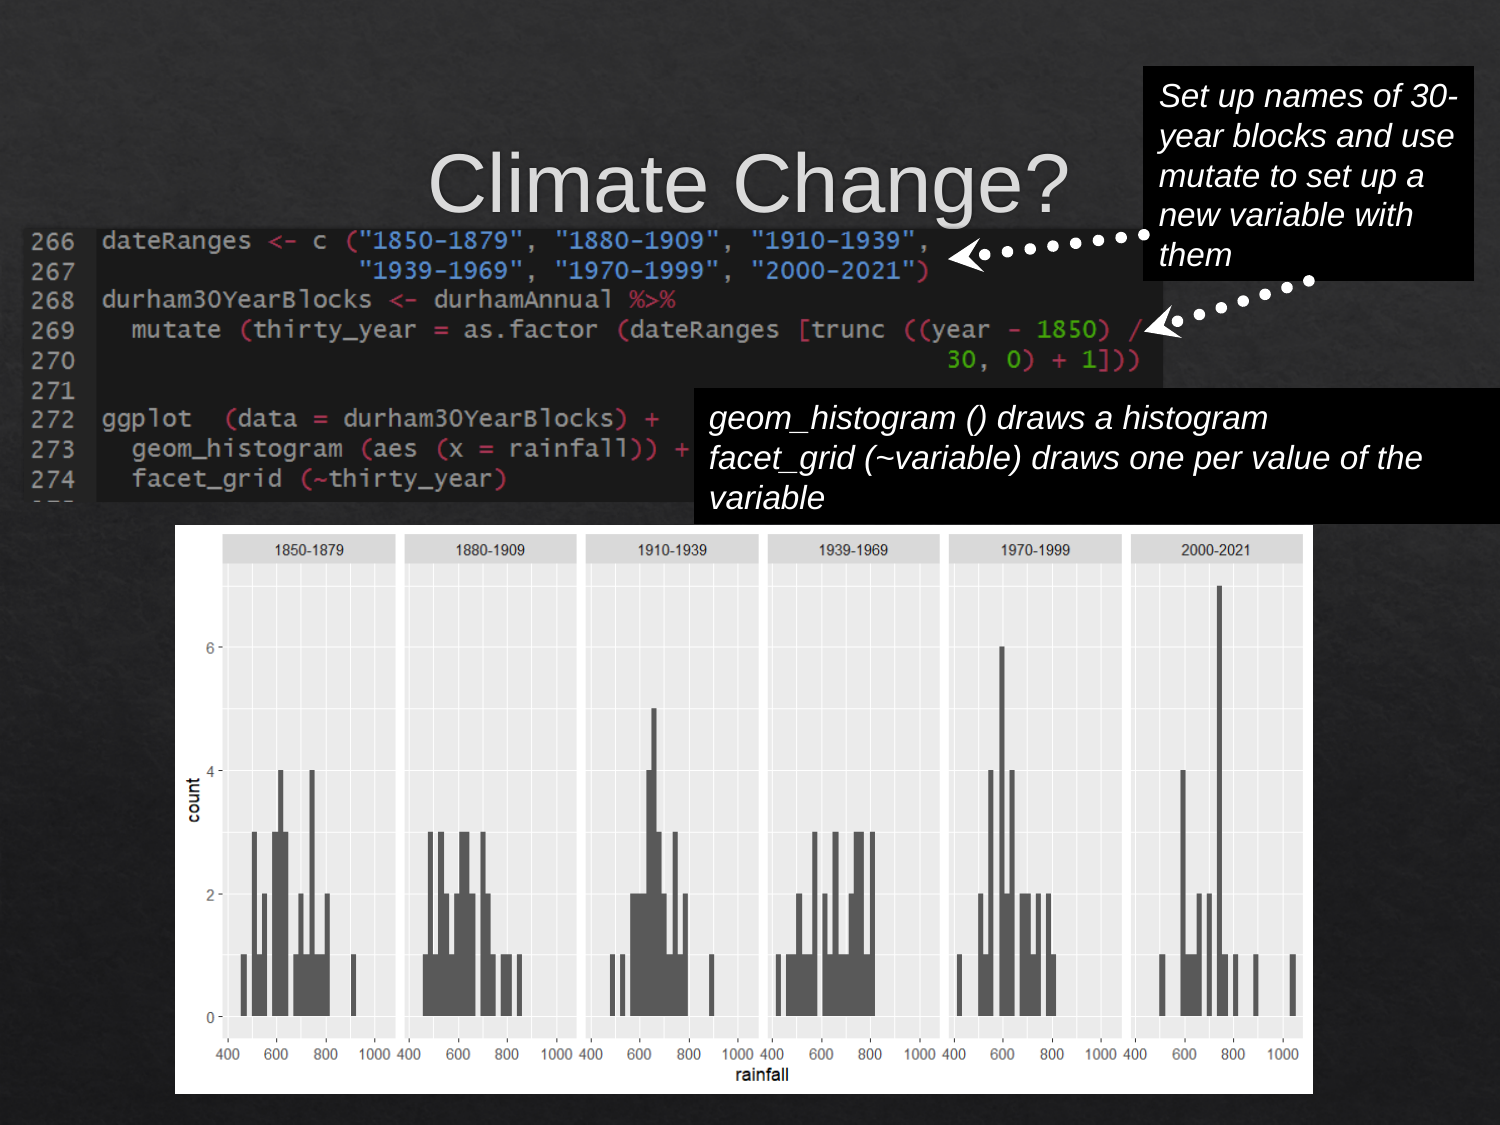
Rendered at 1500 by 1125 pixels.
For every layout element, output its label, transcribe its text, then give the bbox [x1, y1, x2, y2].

text_box geom_histogram () draws a histogram facet_grid (~variable) draws one per value of the variable [694, 388, 1500, 524]
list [24, 228, 1163, 502]
picture [174, 524, 1314, 1094]
title Climate Change? [112, 99, 1143, 225]
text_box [1143, 283, 1310, 332]
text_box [947, 234, 1145, 260]
text_box Set up names of 30-year blocks and use mutate to set up a new variable with them [1143, 66, 1474, 281]
